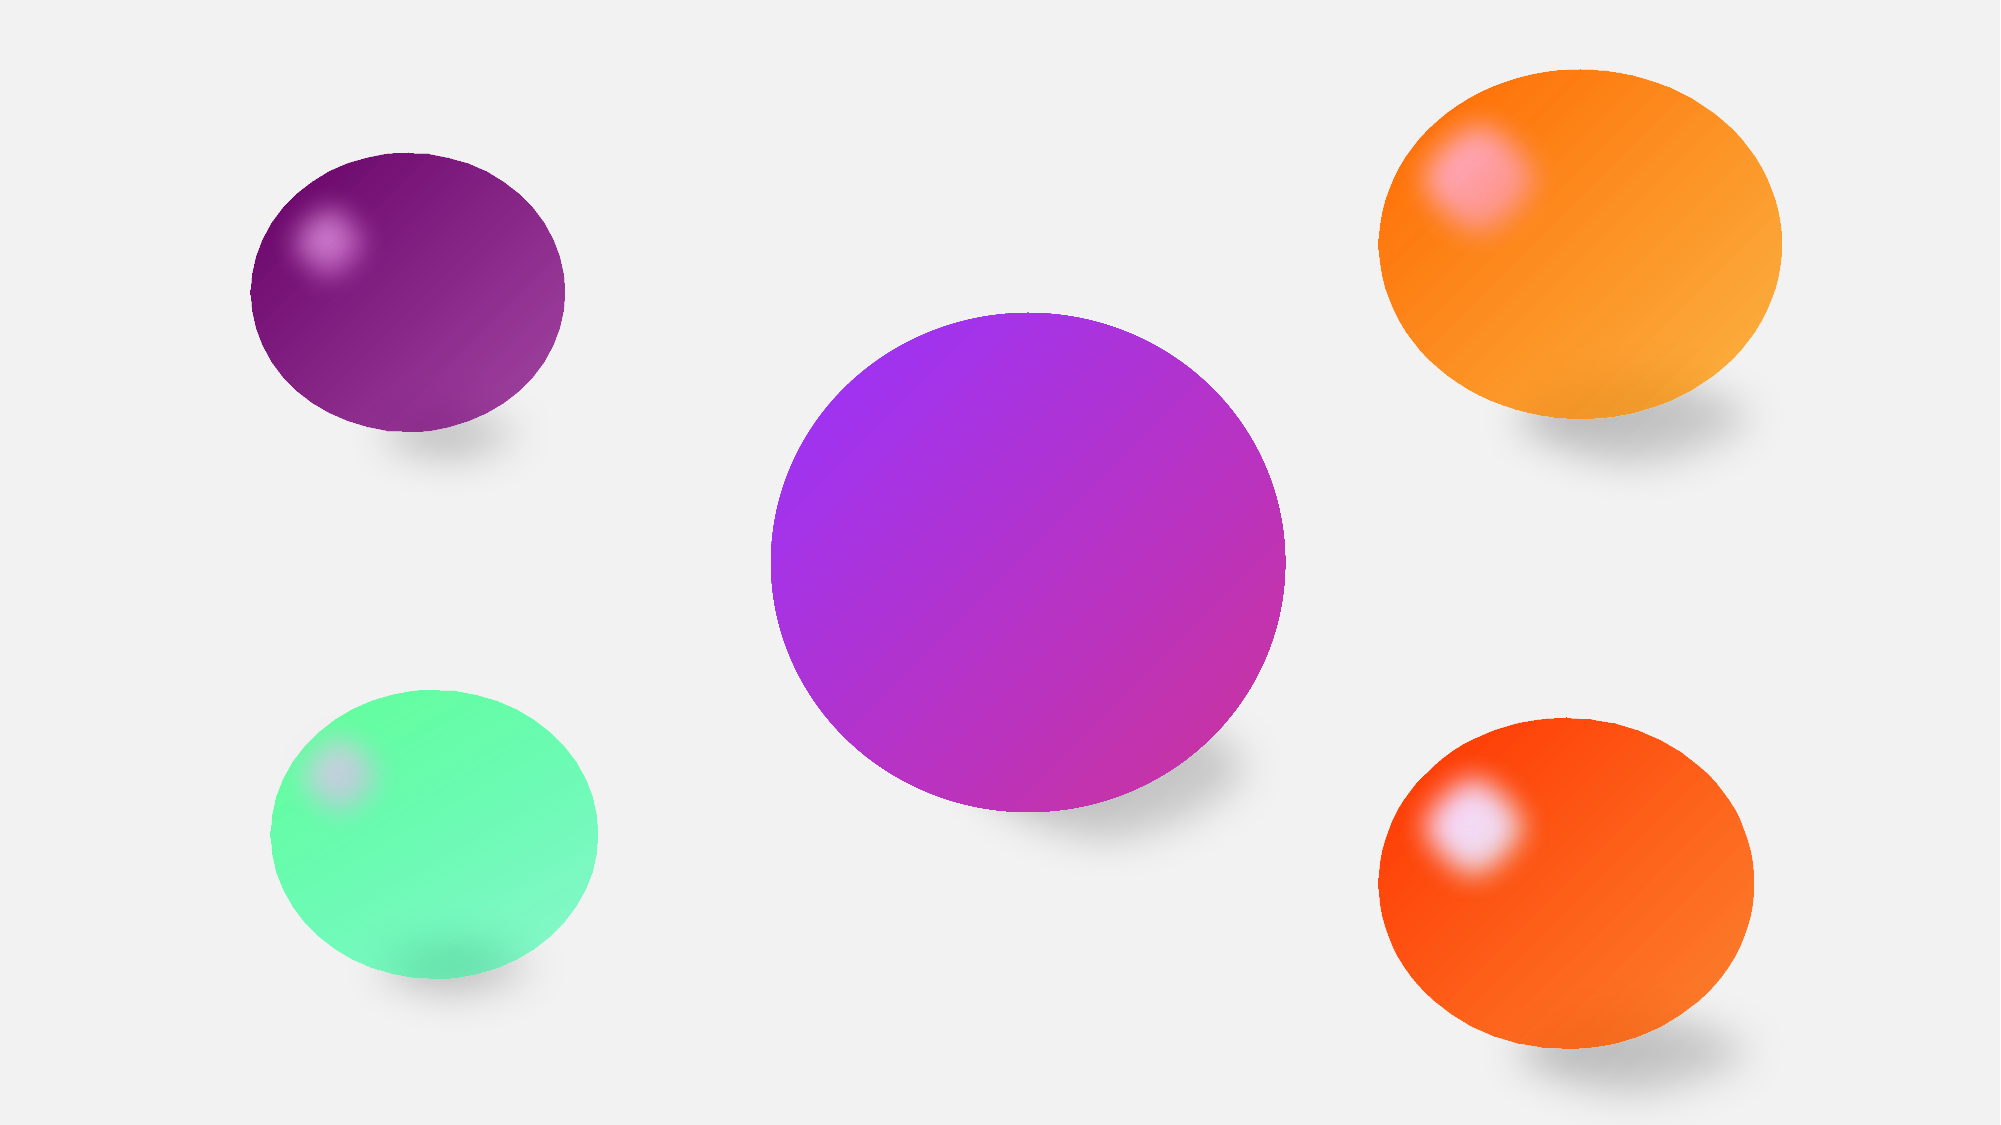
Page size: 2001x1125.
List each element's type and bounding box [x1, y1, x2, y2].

text_box [1089, 756, 1204, 809]
text_box [1378, 717, 1821, 1125]
text_box [266, 689, 607, 1043]
text_box [250, 152, 595, 508]
text_box [1378, 69, 1819, 510]
text_box [770, 311, 1287, 813]
